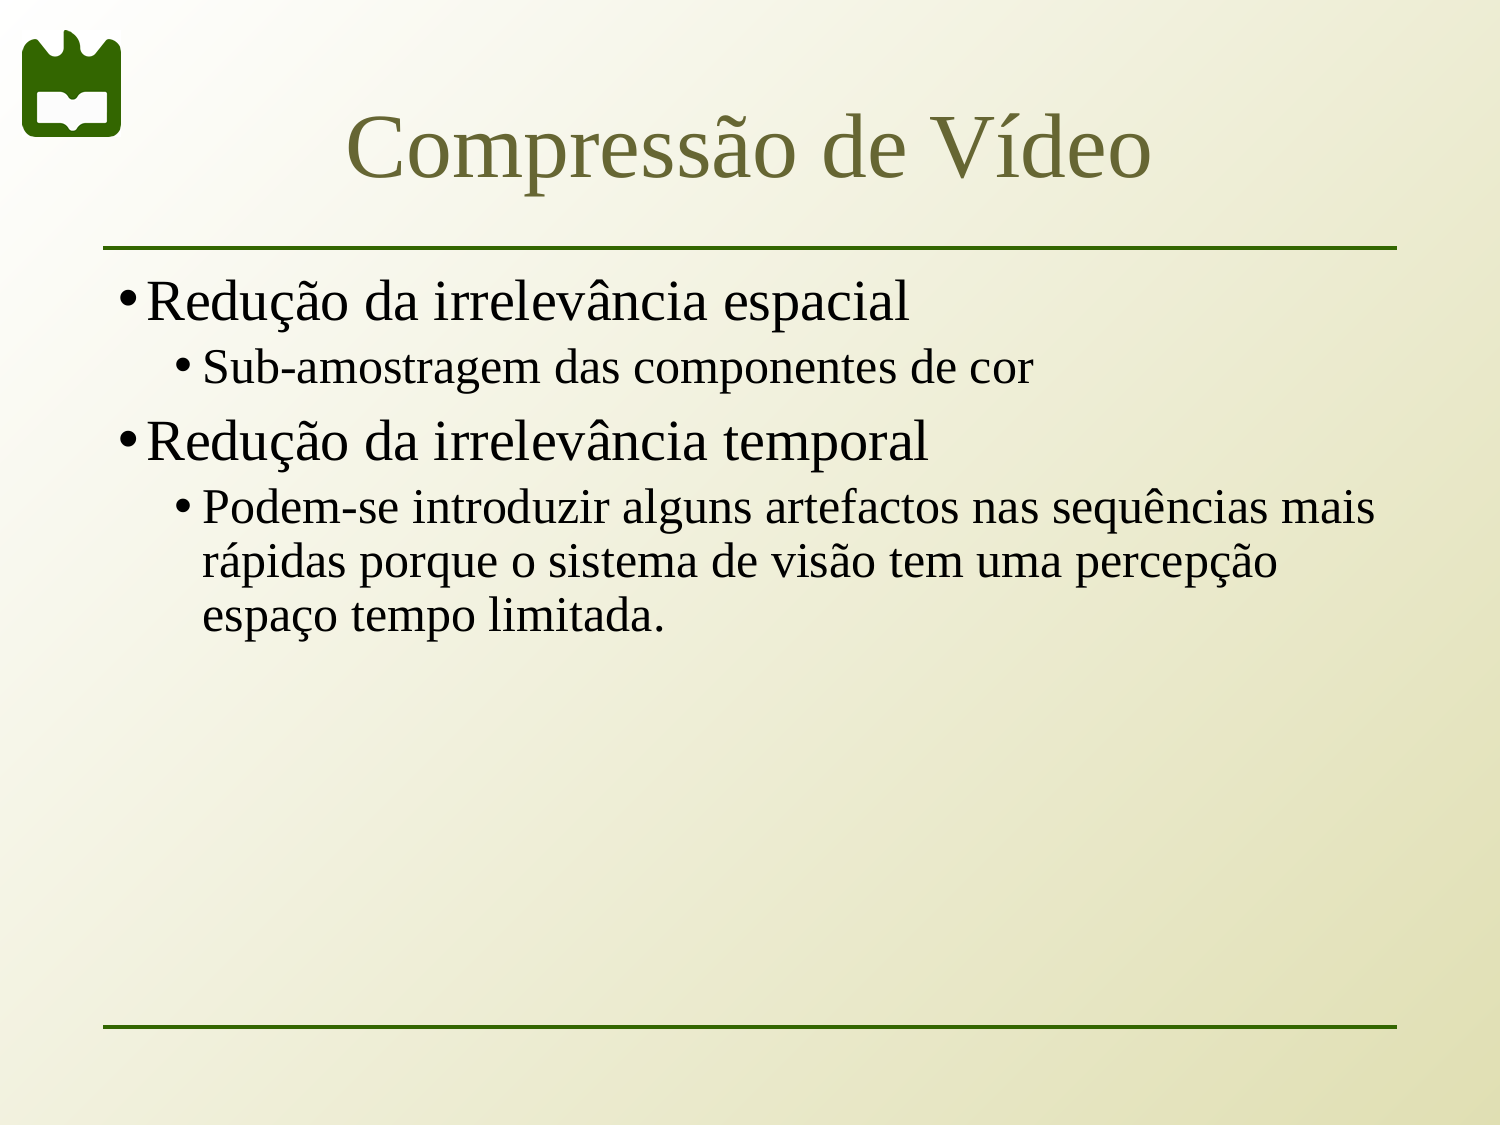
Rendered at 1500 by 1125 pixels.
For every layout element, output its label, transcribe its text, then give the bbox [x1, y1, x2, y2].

list Redução da irrelevância espacial Sub-amostragem das componentes de cor Redução da irrelevância temporal Podem-se introduzir alguns artefactos nas sequências mais rápidas porque o sistema de visão tem uma percepção espaço tempo limitada. [103, 262, 1397, 1014]
title Compressão de Vídeo [103, 59, 1397, 236]
picture [22, 30, 121, 137]
